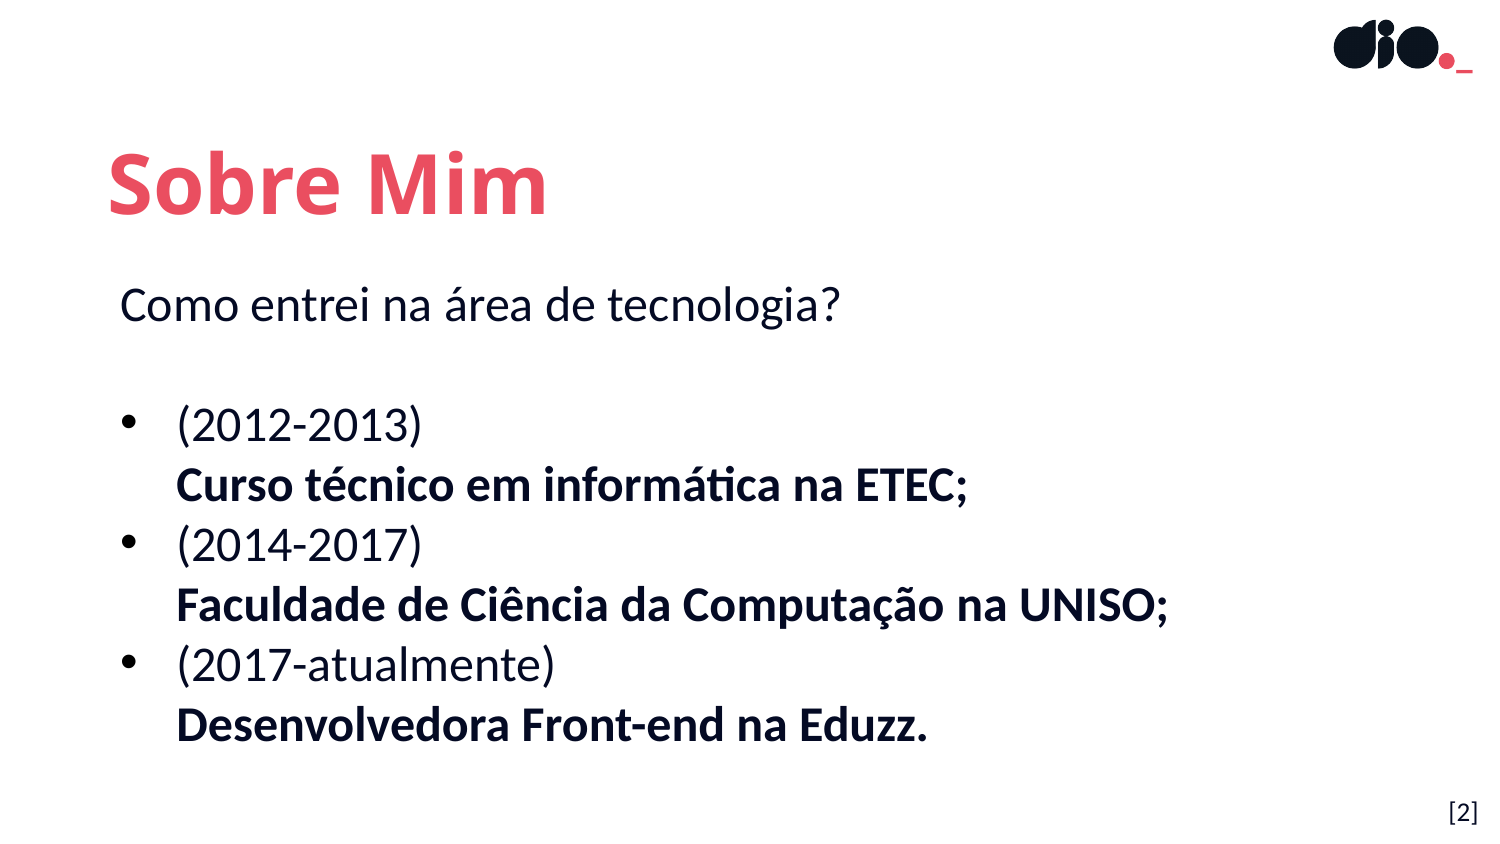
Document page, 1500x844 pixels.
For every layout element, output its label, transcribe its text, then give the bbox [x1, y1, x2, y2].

picture [1333, 19, 1473, 74]
slide_number [2] [1403, 779, 1494, 844]
text_box Sobre Mim [92, 104, 688, 242]
text_box Como entrei na área de tecnologia? (2012-2013) Curso técnico em informática na ETEC; (2014-2017) Faculdade de Ciência da Computação na UNISO; (2017-atualmente) Desenvolvedora Front-end na Eduzz. [92, 242, 1404, 780]
